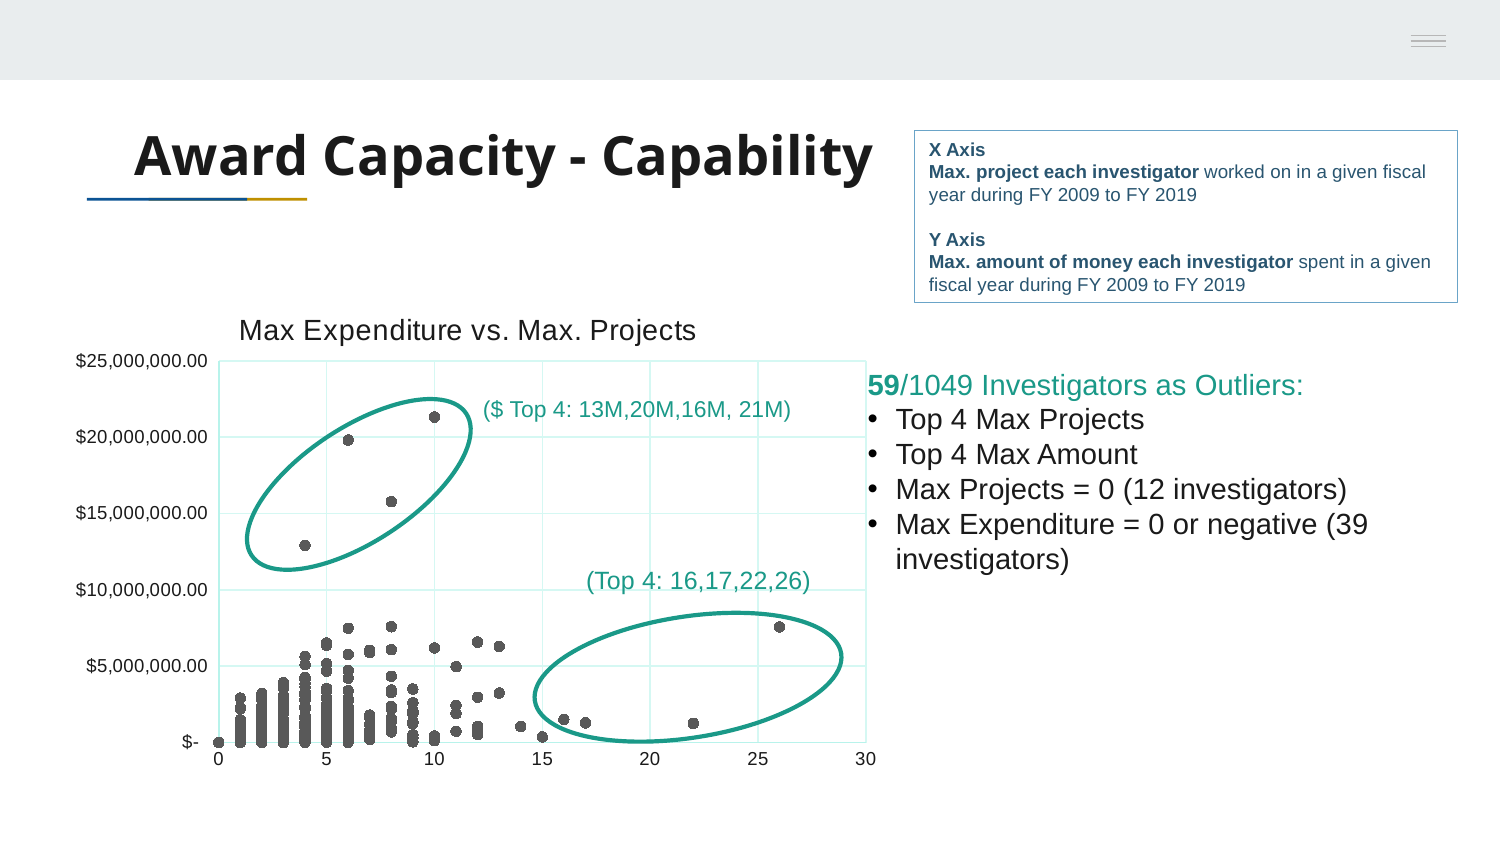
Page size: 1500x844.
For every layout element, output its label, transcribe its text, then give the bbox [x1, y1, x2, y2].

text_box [229, 387, 844, 738]
chart [70, 287, 878, 782]
text_box X Axis Max. project each investigator worked on in a given fiscal year during FY 2009 to FY 2019 Y Axis Max. amount of money each investigator spent in a given fiscal year during FY 2009 to FY 2019 [914, 130, 1458, 303]
text_box 59/1049 Investigators as Outliers: Top 4 Max Projects Top 4 Max Amount Max Projects = 0 (12 investigators) Max Expenditure = 0 or negative (39 investigators) [882, 358, 1495, 583]
title Award Capacity - Capability [119, 106, 1381, 194]
